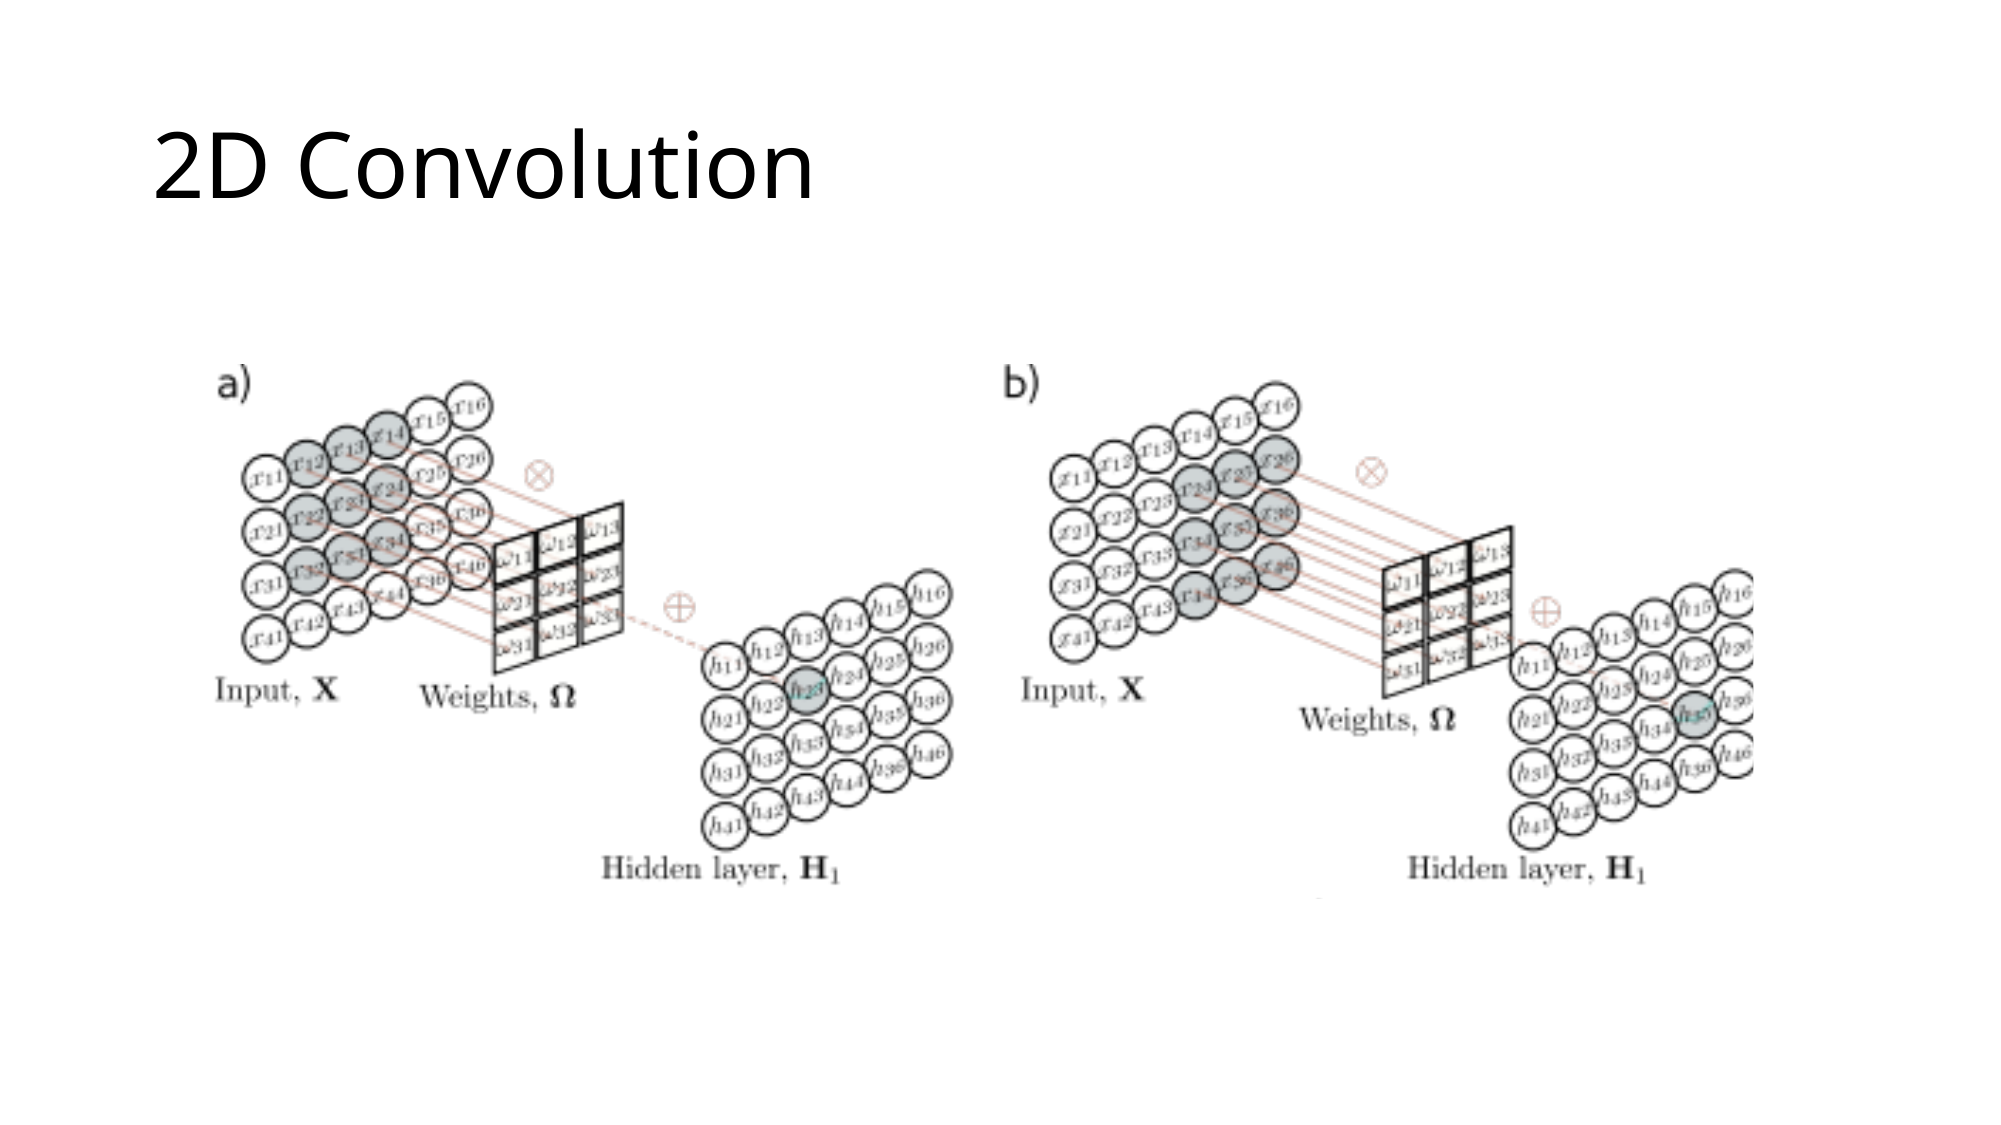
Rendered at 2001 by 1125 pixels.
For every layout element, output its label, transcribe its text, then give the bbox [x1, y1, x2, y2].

title 2D Convolution [137, 59, 1863, 278]
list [208, 364, 1754, 899]
